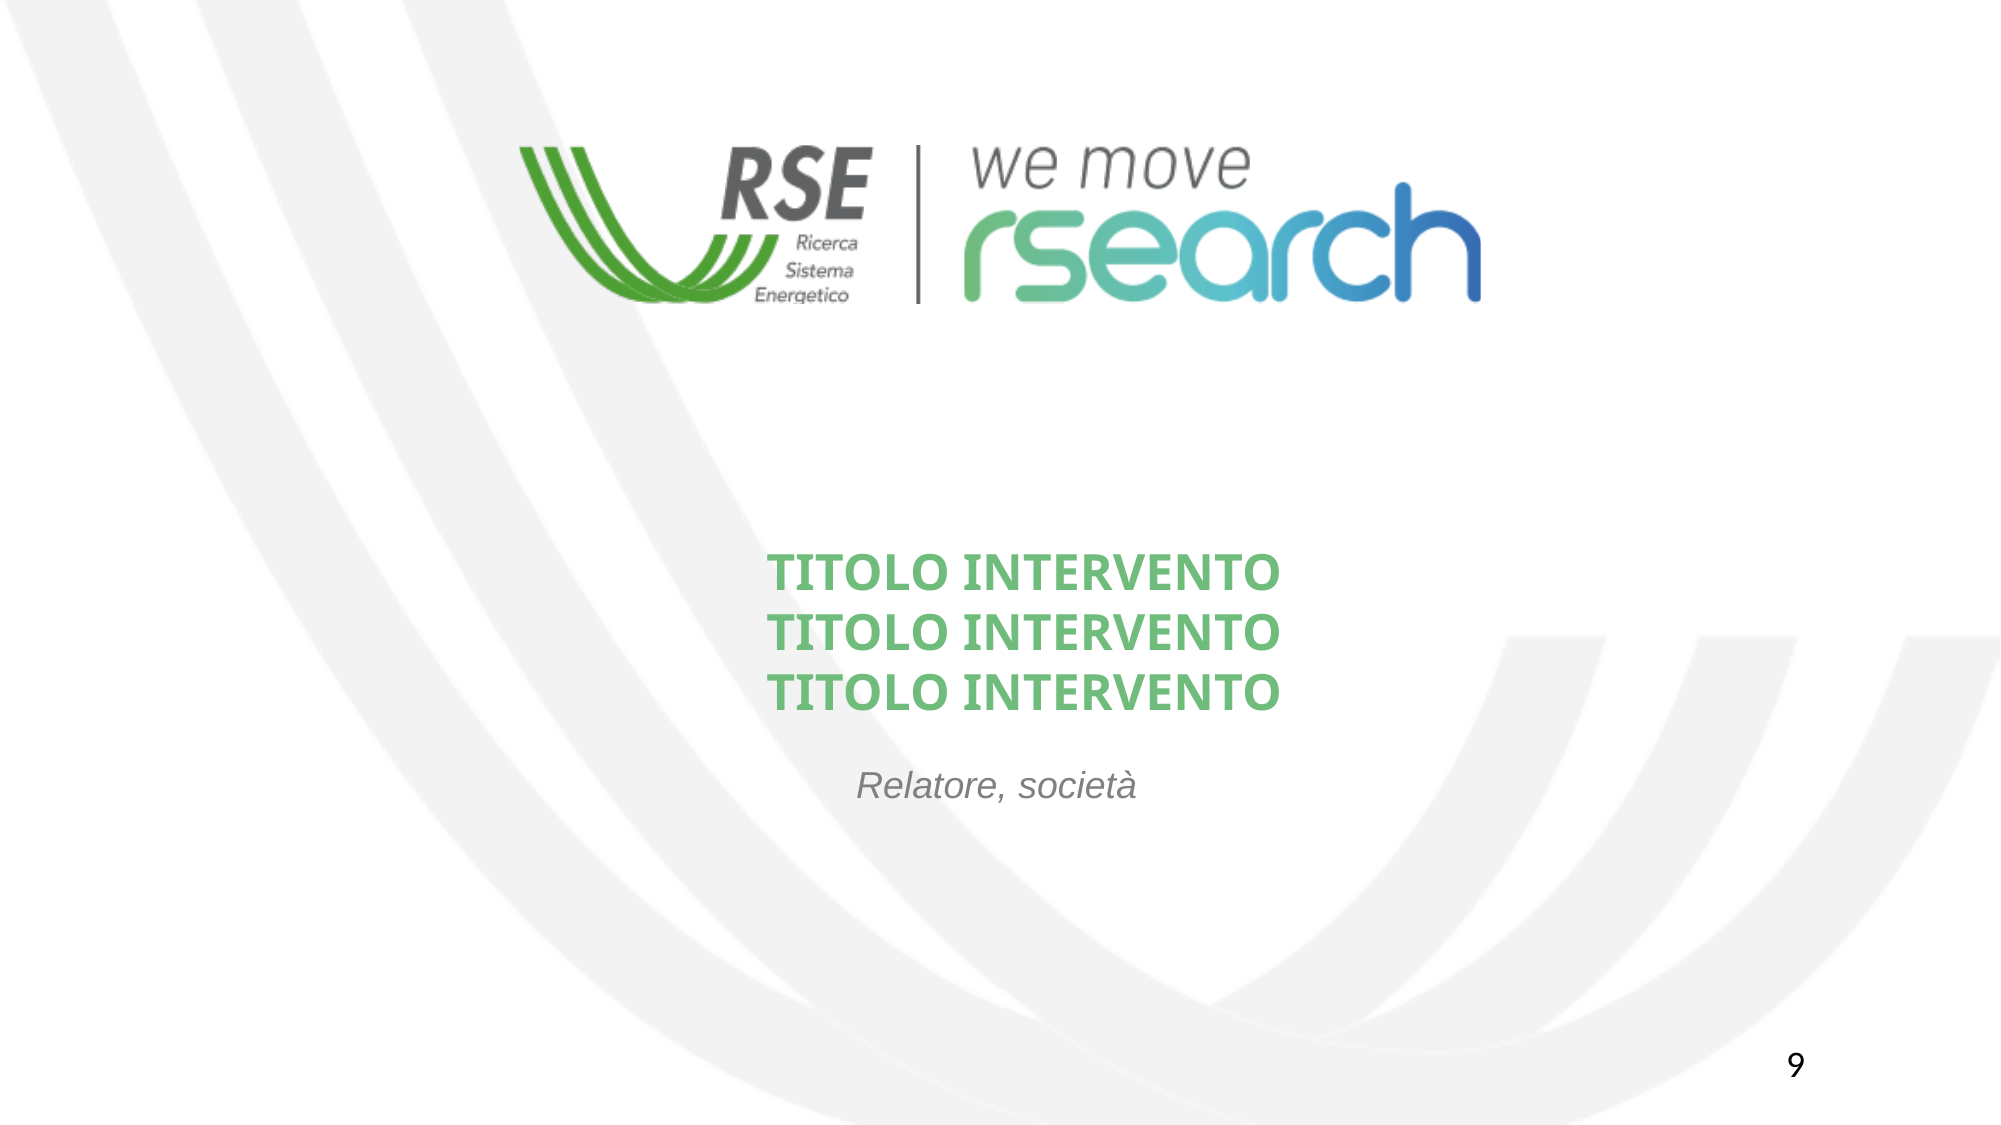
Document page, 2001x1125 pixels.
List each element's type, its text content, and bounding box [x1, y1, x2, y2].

text_box Relatore, società [841, 747, 1152, 814]
text_box TITOLO INTERVENTO TITOLO INTERVENTO TITOLO INTERVENTO [237, 532, 1812, 728]
